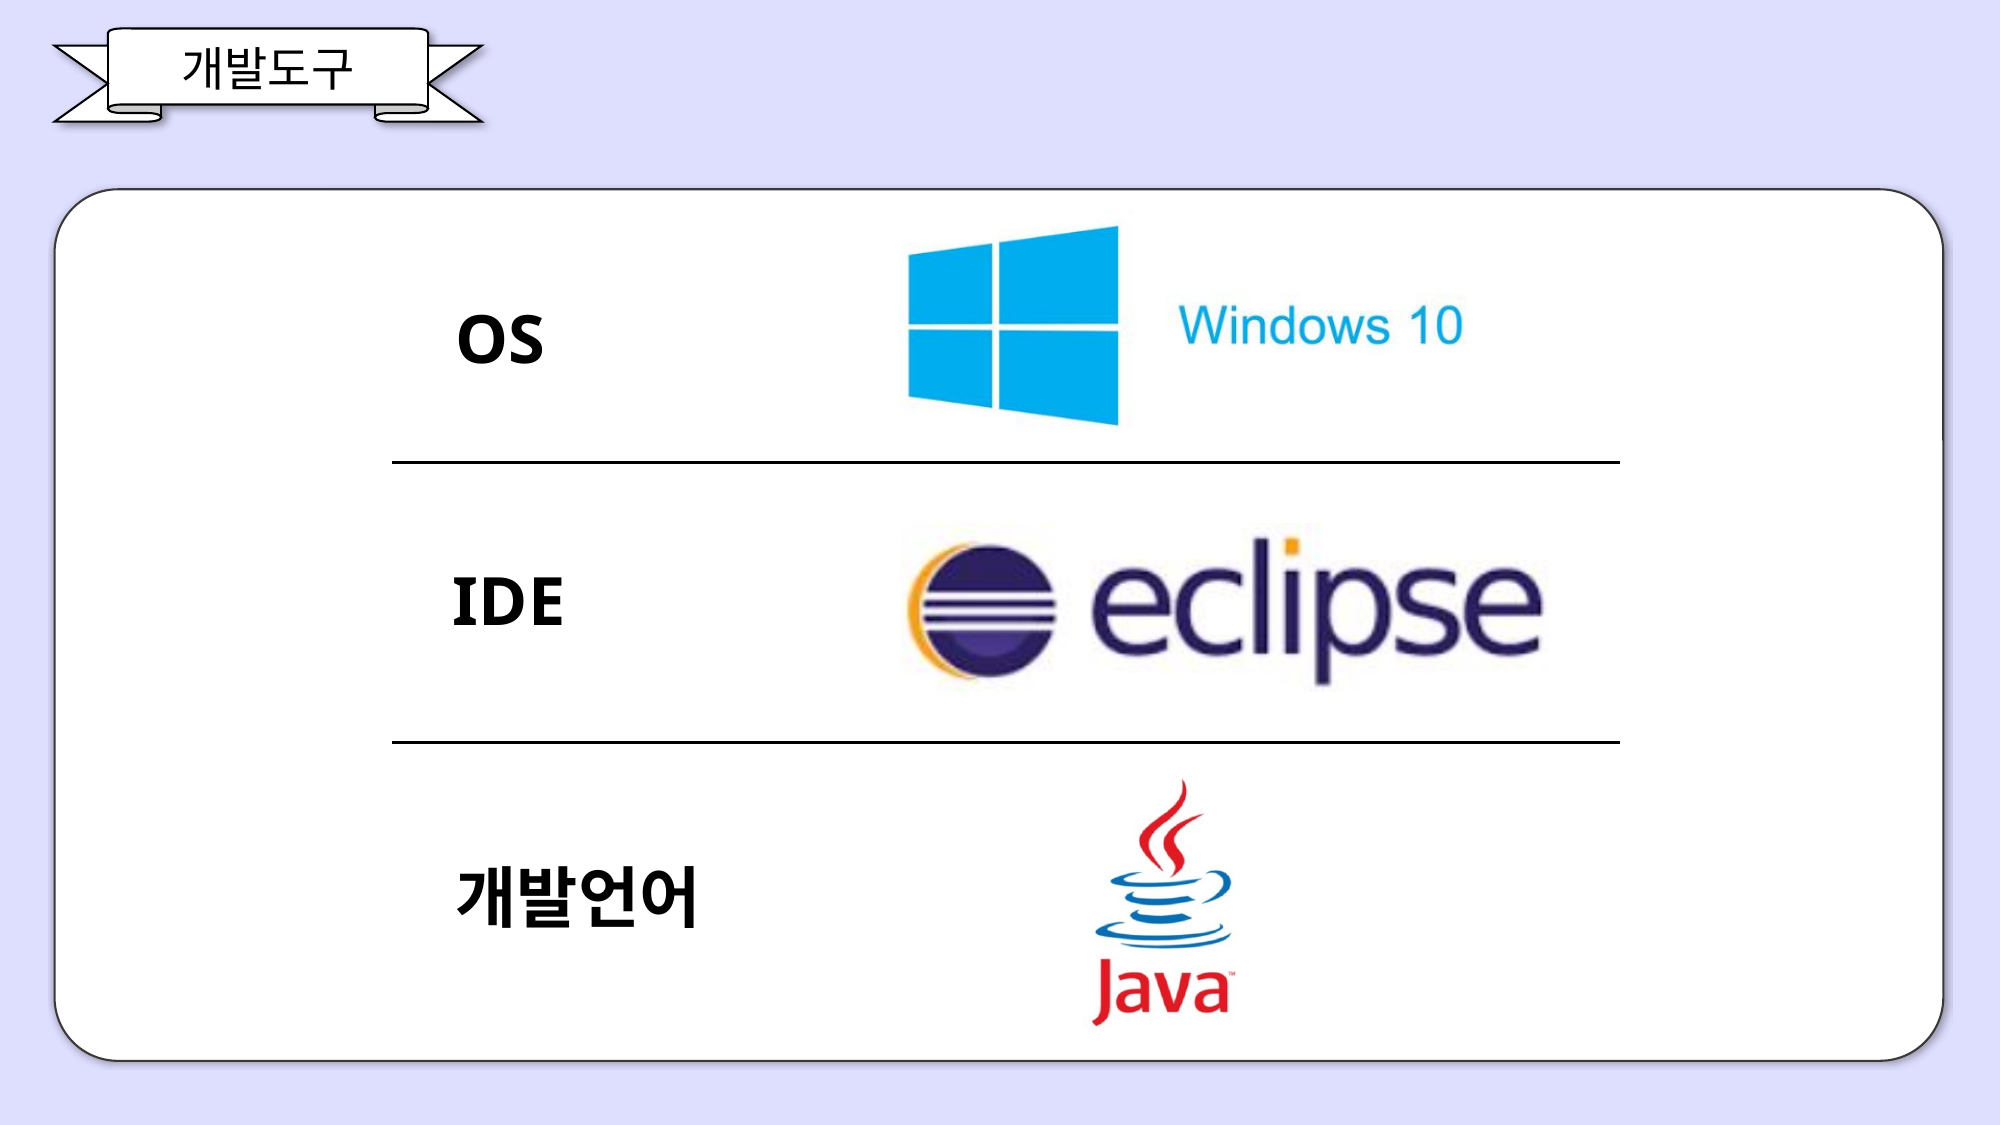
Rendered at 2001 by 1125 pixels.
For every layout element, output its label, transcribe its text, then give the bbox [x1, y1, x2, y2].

picture [899, 210, 1478, 449]
text_box IDE [438, 551, 581, 647]
text_box OS [440, 289, 561, 384]
text_box 개발언어 [440, 848, 741, 943]
picture [901, 523, 1558, 692]
text_box [53, 188, 1945, 1062]
text_box 개발도구 [152, 29, 384, 107]
picture [1083, 775, 1248, 1031]
text_box [51, 27, 485, 123]
